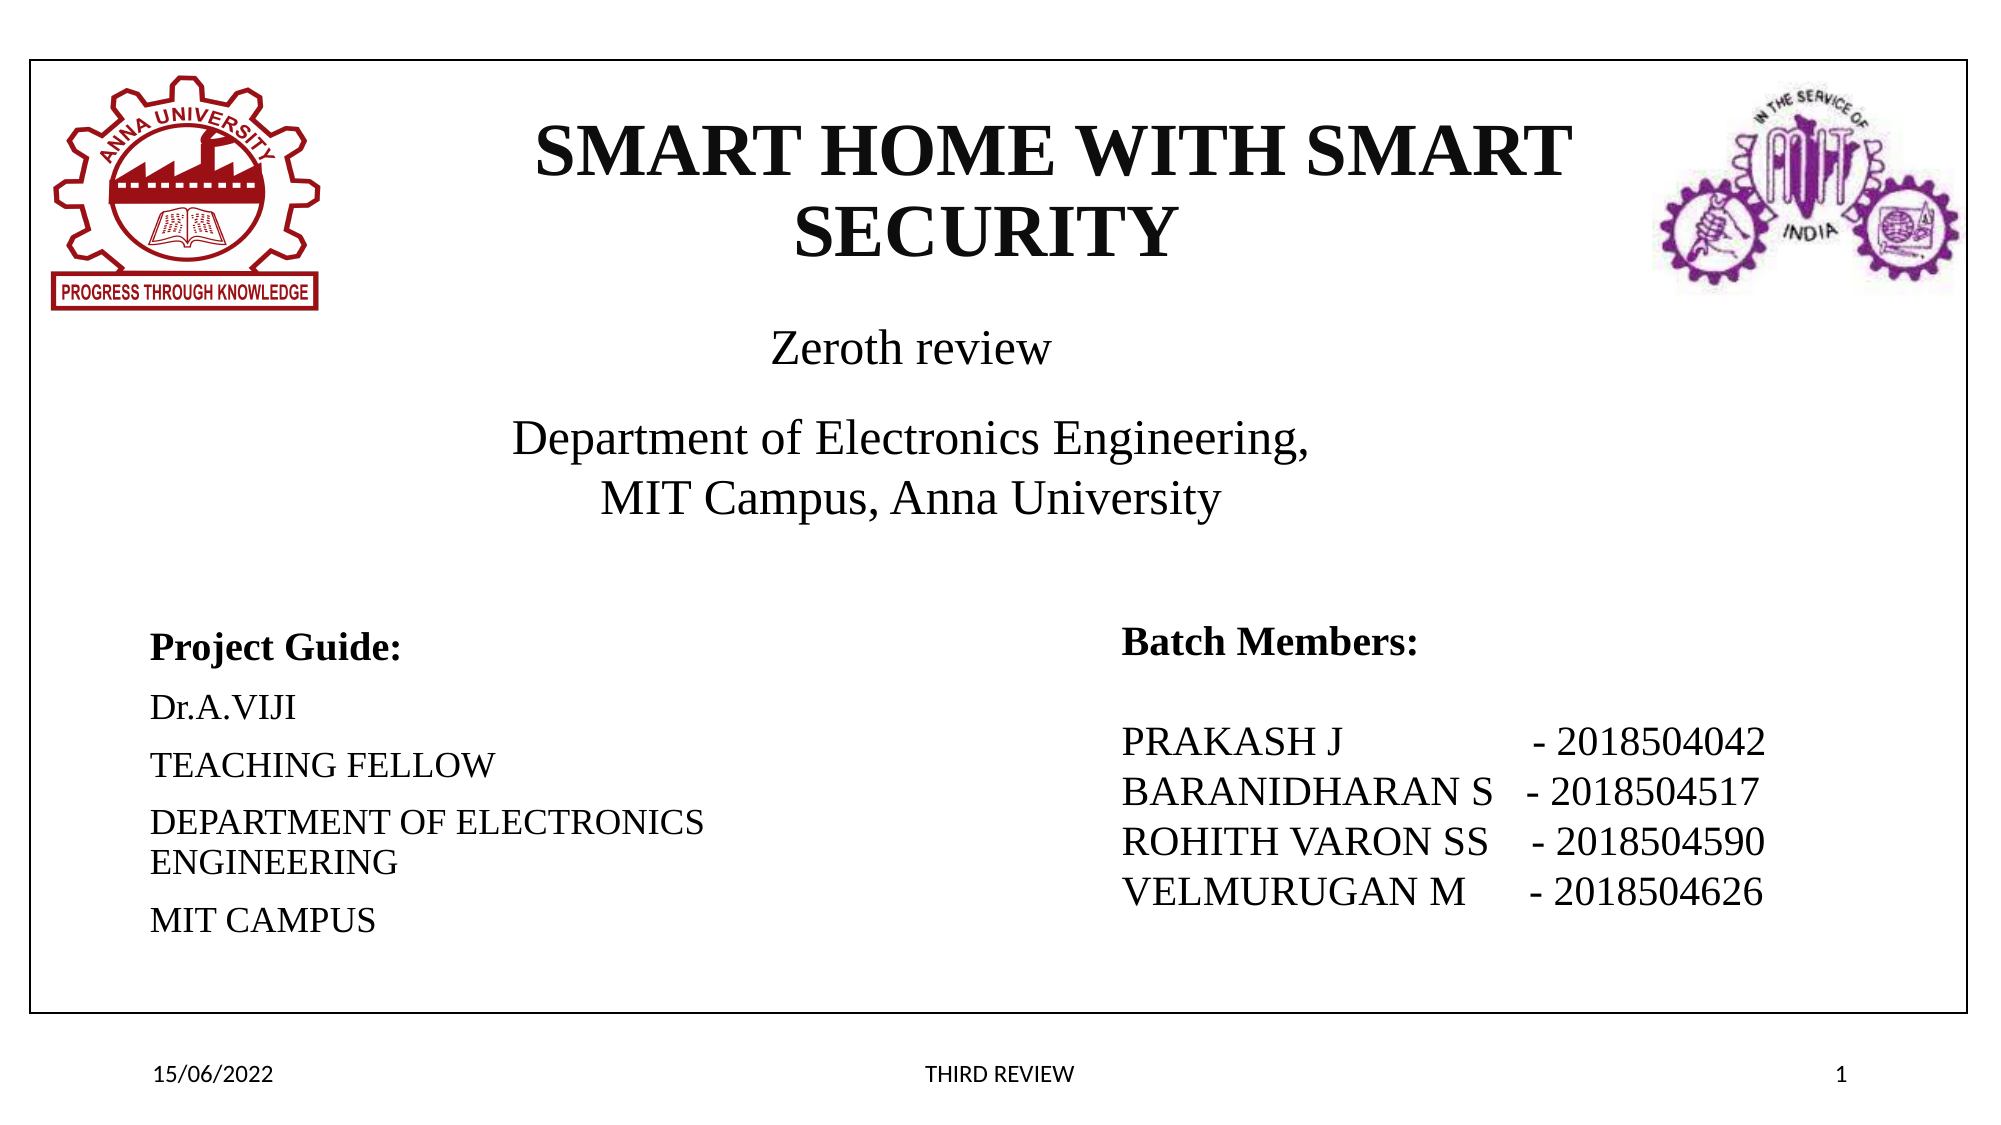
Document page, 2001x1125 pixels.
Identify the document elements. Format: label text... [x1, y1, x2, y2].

picture [1652, 69, 1966, 317]
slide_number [137, 1042, 588, 1103]
text_box Batch Members: PRAKASH J - 2018504042 BARANIDHARAN S - 2018504517 ROHITH VARON SS - 2018504590 VELMURUGAN M - 2018504626 [1106, 606, 1884, 922]
title SMART HOME WITH SMART SECURITY [342, 82, 1632, 301]
text_box Zeroth review Department of Electronics Engineering, MIT Campus, Anna University [302, 307, 1521, 532]
footer THIRD REVIEW [662, 1042, 1338, 1103]
list Project Guide: Dr.A.VIJI TEACHING FELLOW DEPARTMENT OF ELECTRONICS ENGINEERING MIT CAMPUS [134, 480, 810, 951]
slide_number 1 [1412, 1042, 1863, 1103]
picture [49, 74, 322, 312]
